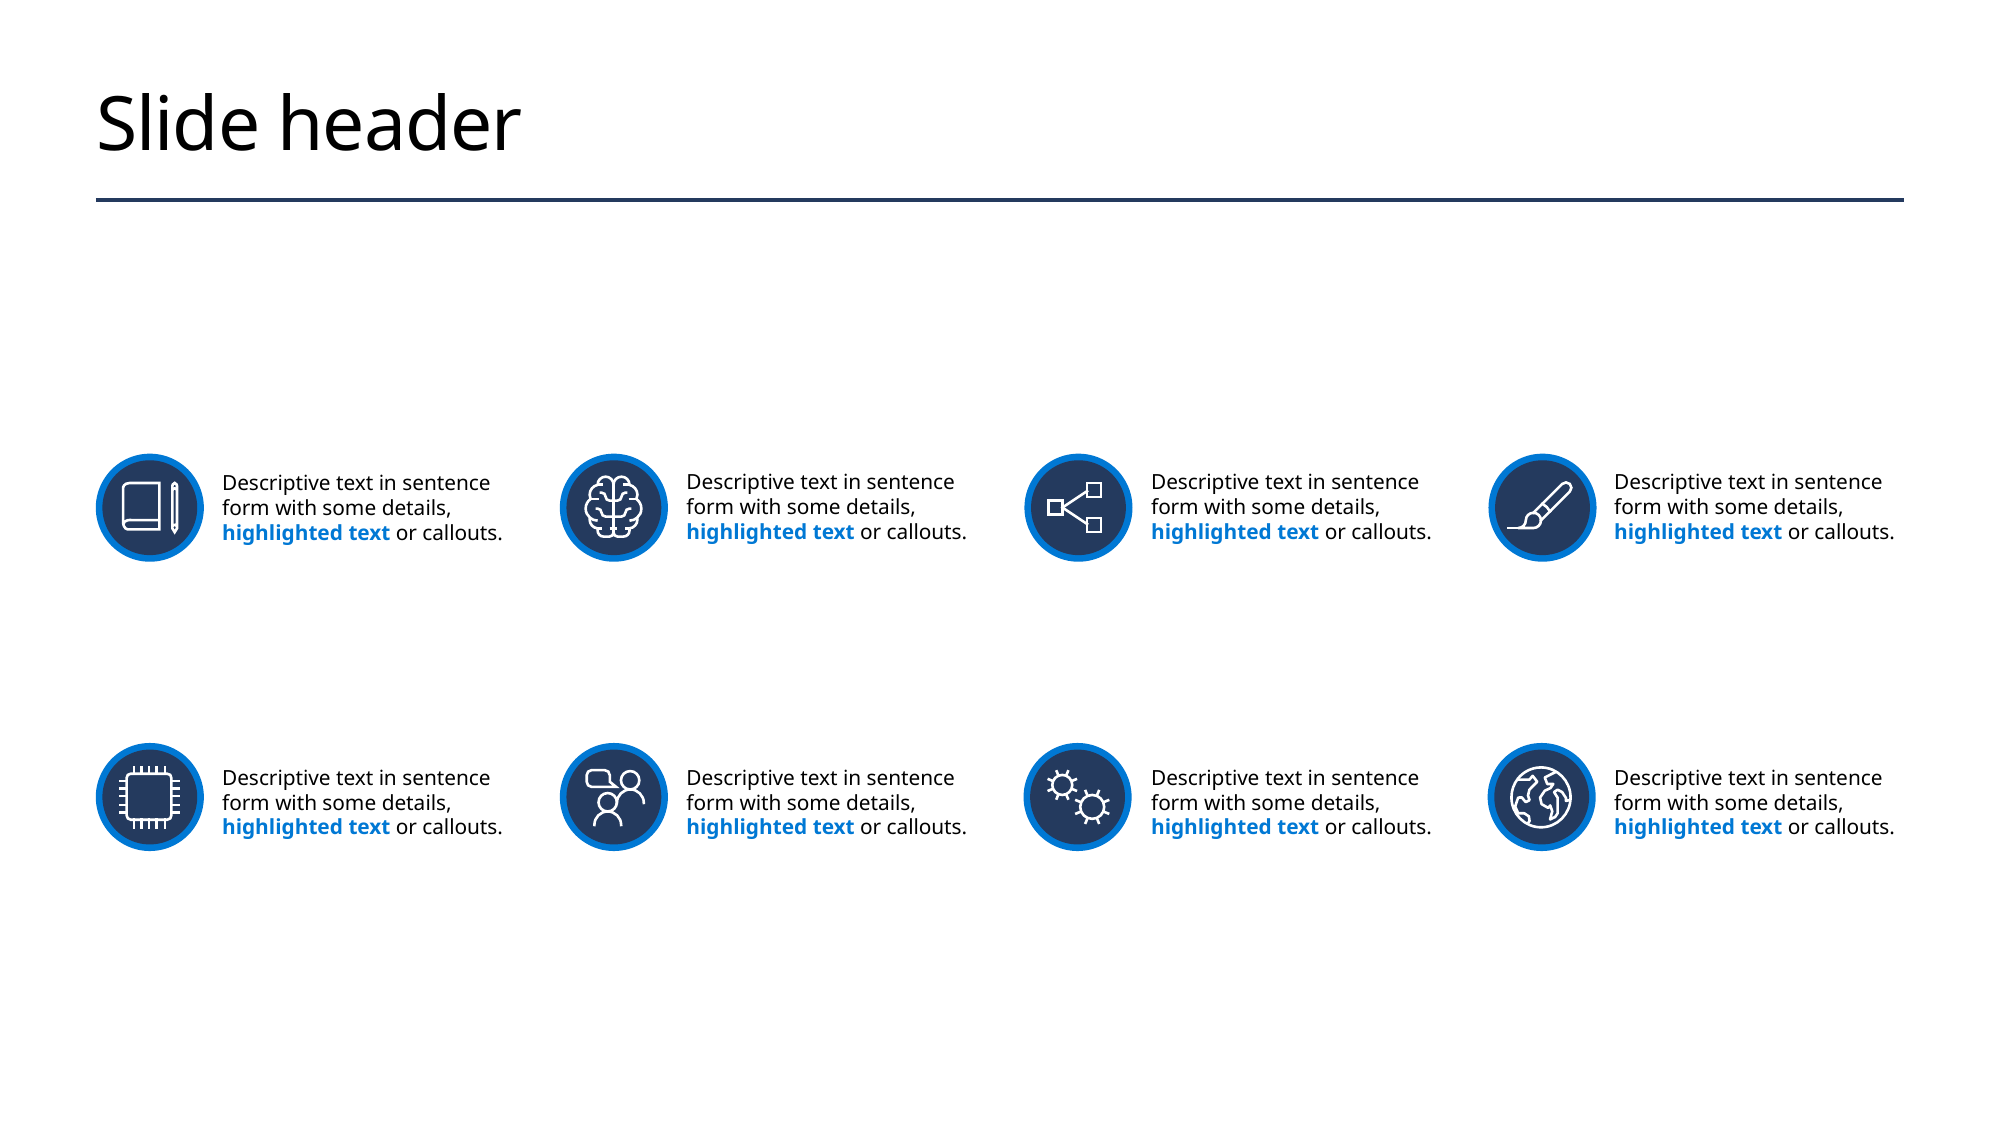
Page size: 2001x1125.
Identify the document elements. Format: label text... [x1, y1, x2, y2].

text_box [1488, 453, 1597, 562]
text_box Descriptive text in sentence form with some details, highlighted text or callouts. [1151, 727, 1441, 876]
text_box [1487, 742, 1596, 852]
text_box Descriptive text in sentence form with some details, highlighted text or callouts. [1614, 432, 1904, 581]
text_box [559, 453, 669, 562]
text_box Descriptive text in sentence form with some details, highlighted text or callouts. [686, 727, 976, 876]
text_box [1023, 742, 1132, 852]
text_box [559, 742, 669, 852]
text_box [95, 453, 205, 562]
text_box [1024, 453, 1133, 562]
text_box Descriptive text in sentence form with some details, highlighted text or callouts. [222, 727, 512, 876]
text_box Descriptive text in sentence form with some details, highlighted text or callouts. [1614, 727, 1904, 876]
text_box Descriptive text in sentence form with some details, highlighted text or callouts. [1151, 432, 1441, 581]
text_box Descriptive text in sentence form with some details, highlighted text or callouts. [686, 432, 976, 581]
text_box Descriptive text in sentence form with some details, highlighted text or callouts. [222, 435, 512, 579]
title Slide header [96, 75, 1904, 166]
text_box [95, 742, 205, 852]
